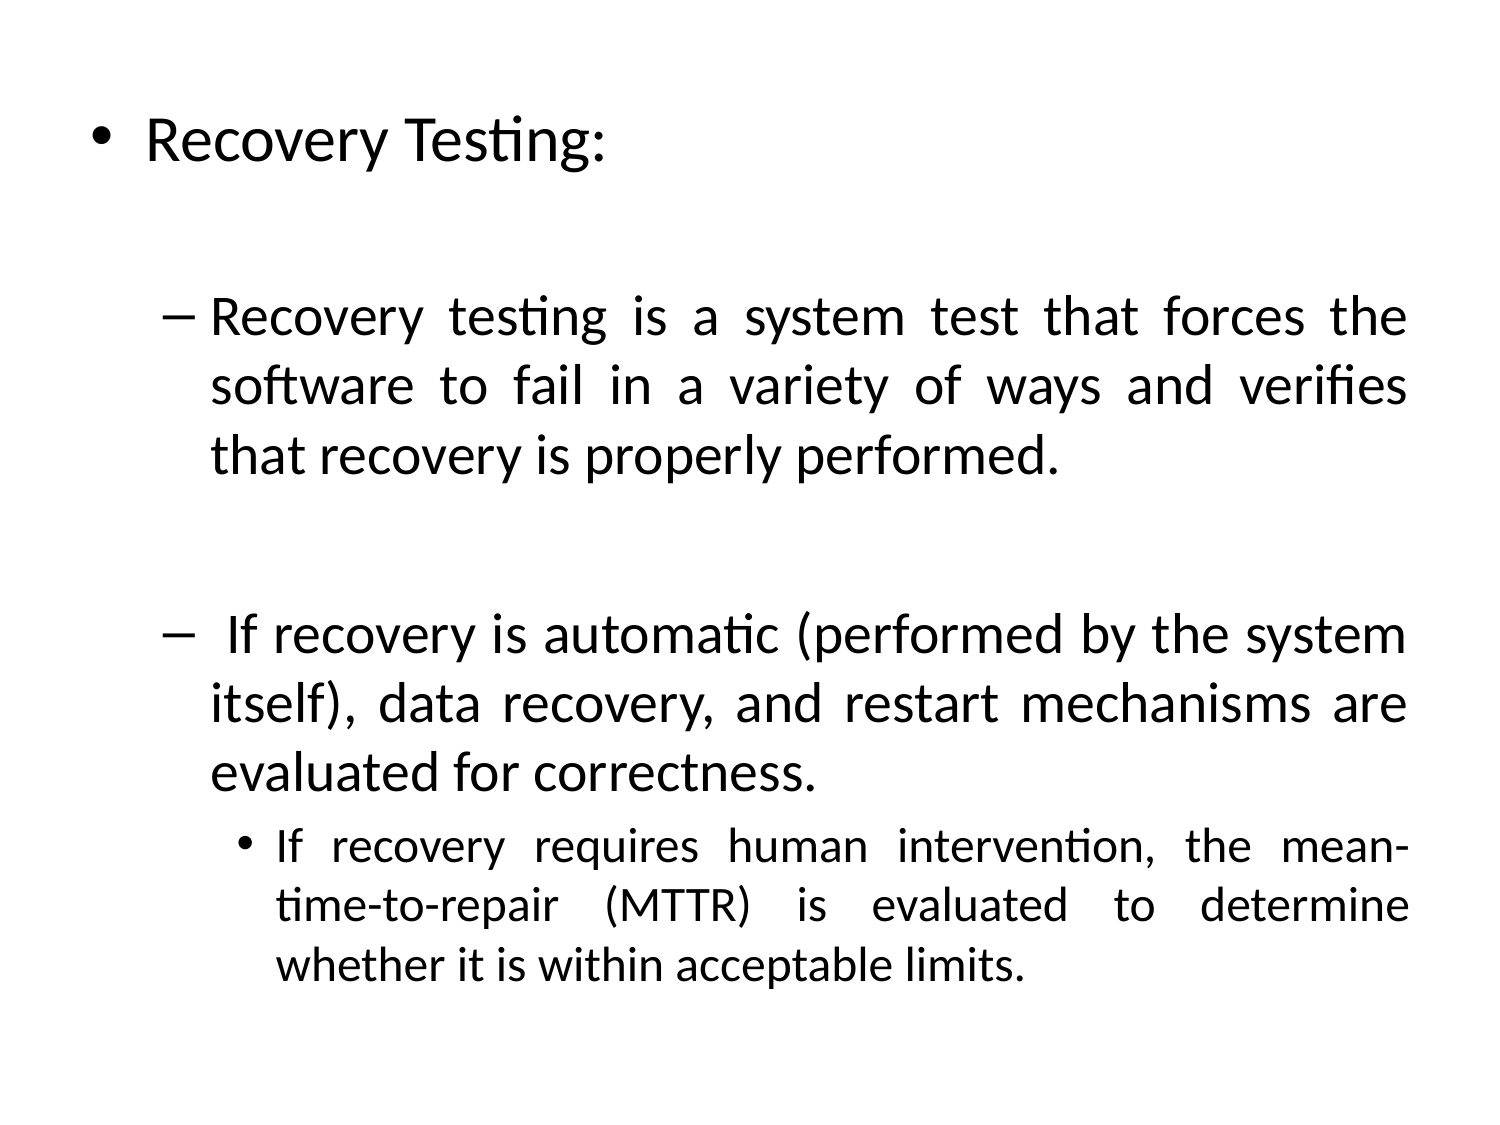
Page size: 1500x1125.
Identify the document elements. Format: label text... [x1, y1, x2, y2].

list Recovery Testing: Recovery testing is a system test that forces the software to fail in a variety of ways and verifies that recovery is properly performed. If recovery is automatic (performed by the system itself), data recovery, and restart mechanisms are evaluated for correctness. If recovery requires human intervention, the mean-time-to-repair (MTTR) is evaluated to determine whether it is within acceptable limits. [75, 87, 1425, 1005]
